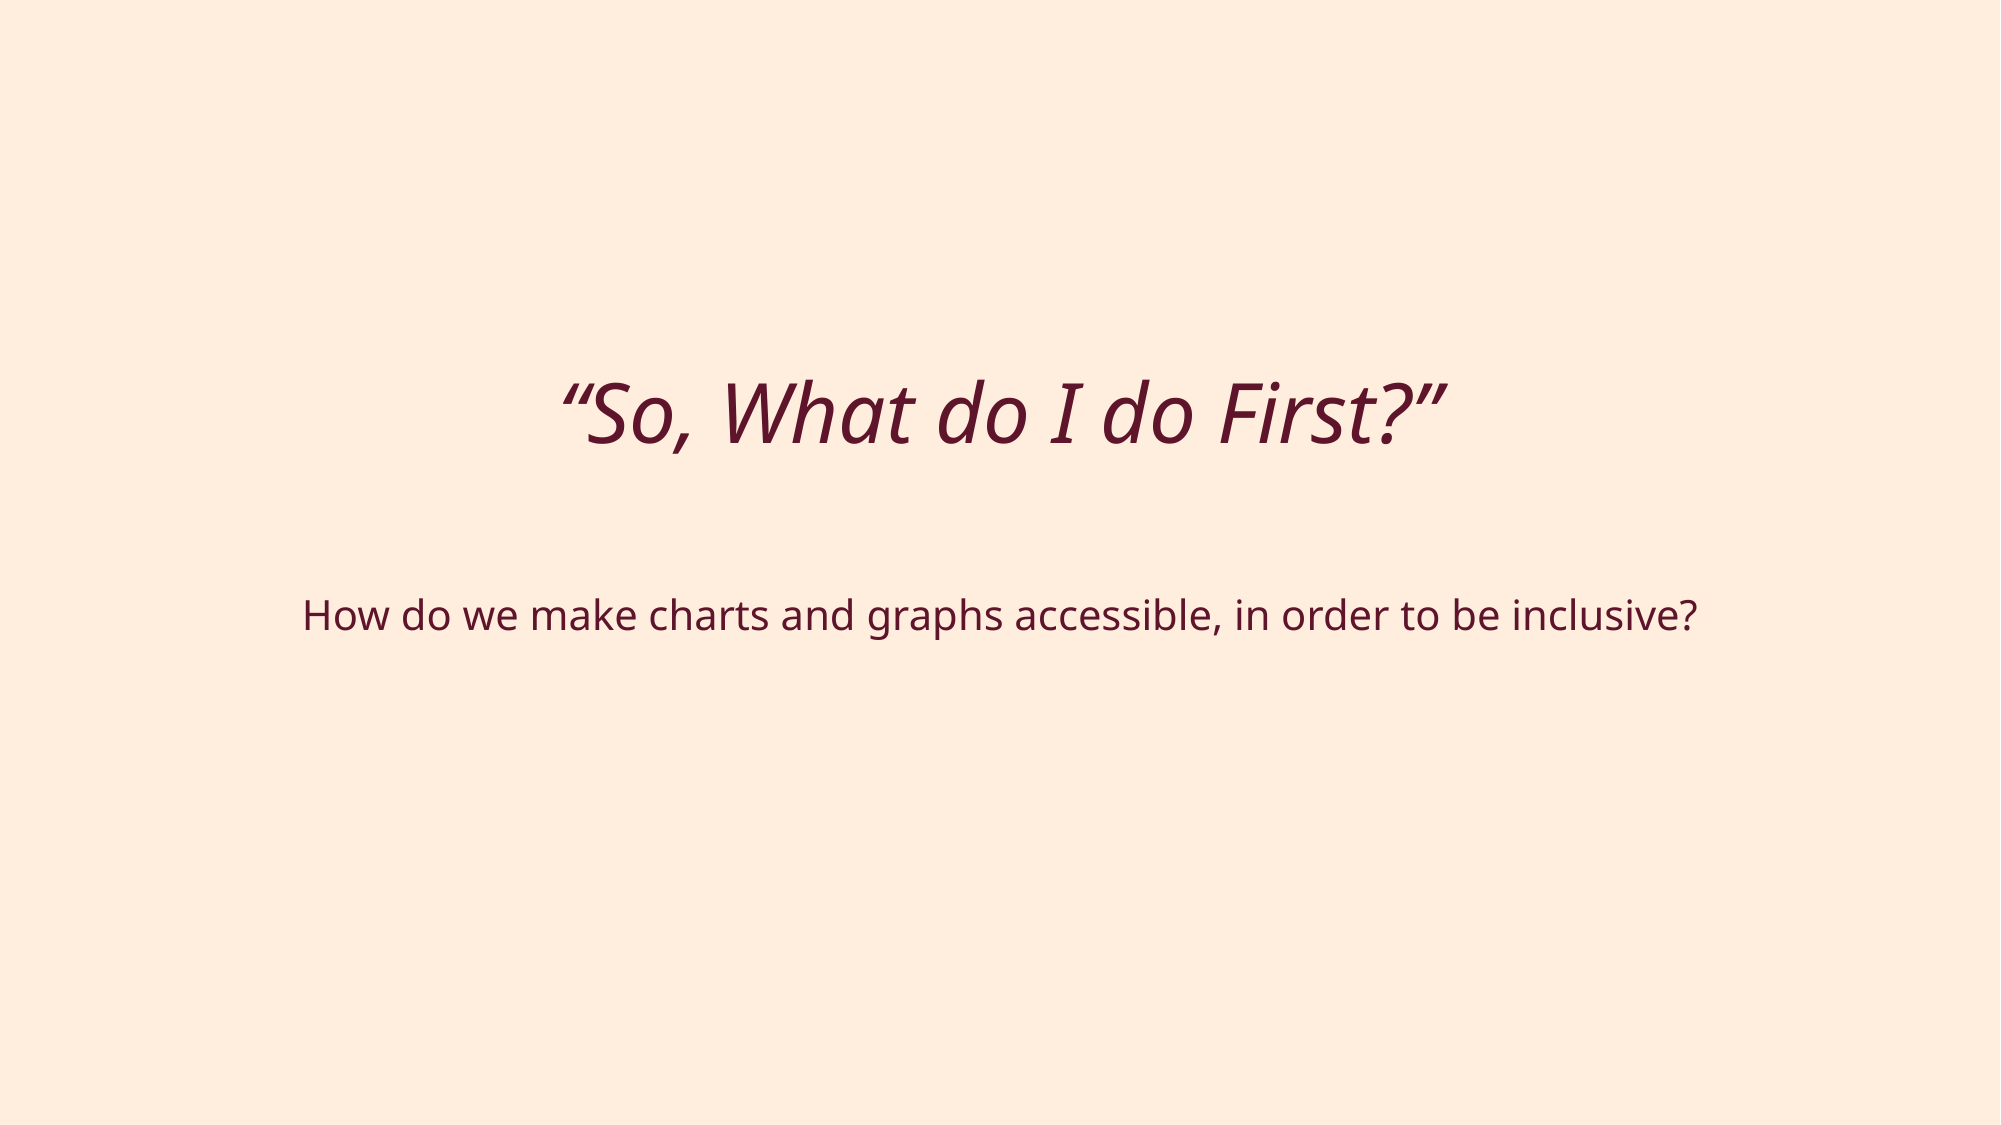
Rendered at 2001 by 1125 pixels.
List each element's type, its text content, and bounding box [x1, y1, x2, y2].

text_box How do we make charts and graphs accessible, in order to be inclusive? [118, 565, 1882, 1125]
title “So, What do I do First?” [137, 345, 1863, 563]
